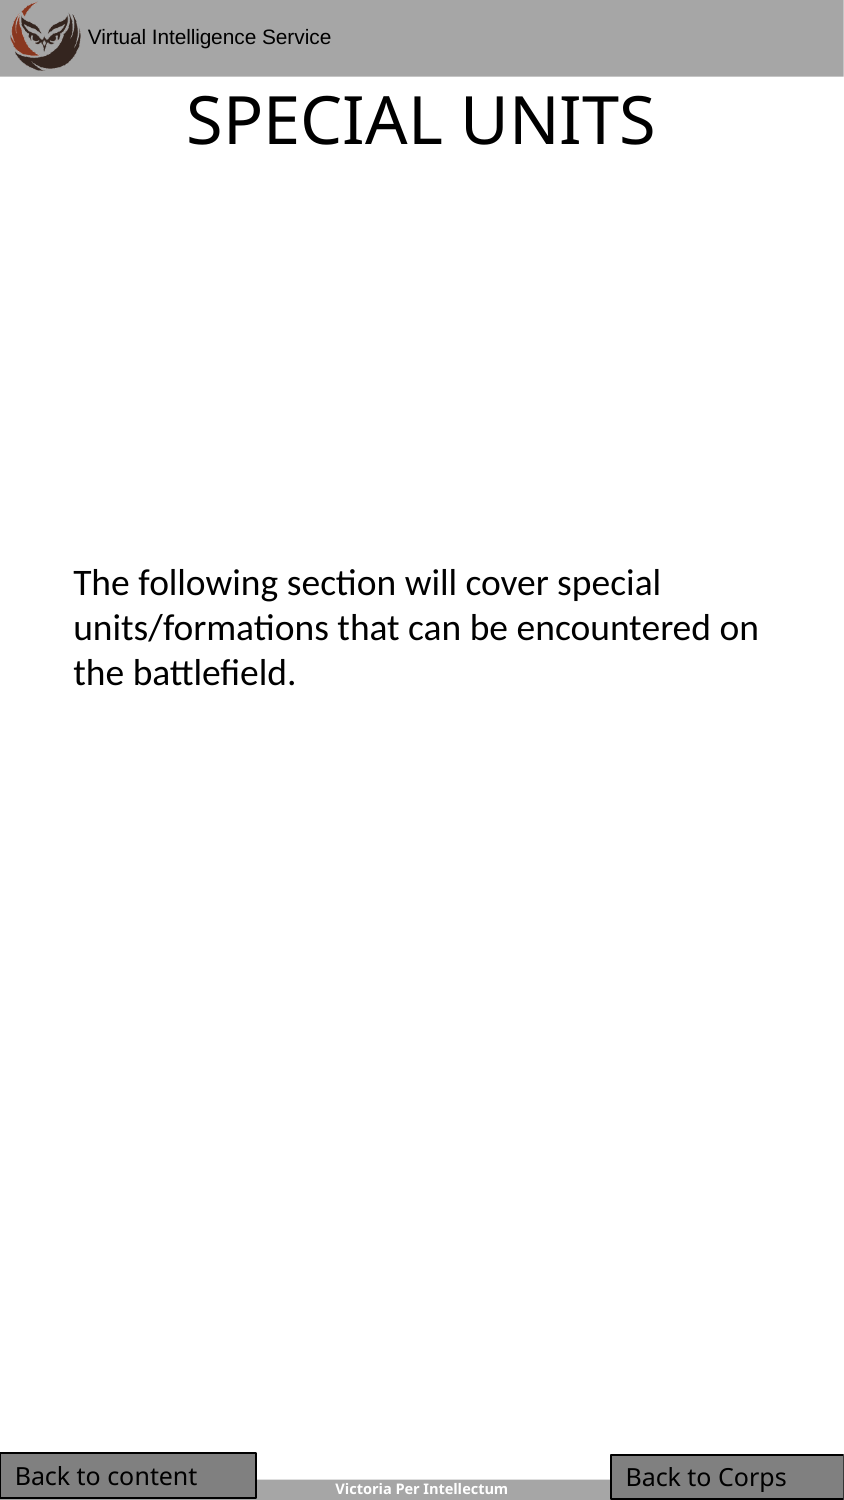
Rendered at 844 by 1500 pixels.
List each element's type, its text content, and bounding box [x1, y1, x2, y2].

text_box Back to content [0, 1453, 257, 1498]
text_box The following section will cover special units/formations that can be encountered on the battlefield. [58, 550, 786, 701]
text_box Back to Corps [610, 1454, 844, 1500]
title SPECIAL UNITS [0, 76, 844, 160]
picture [0, 0, 88, 76]
